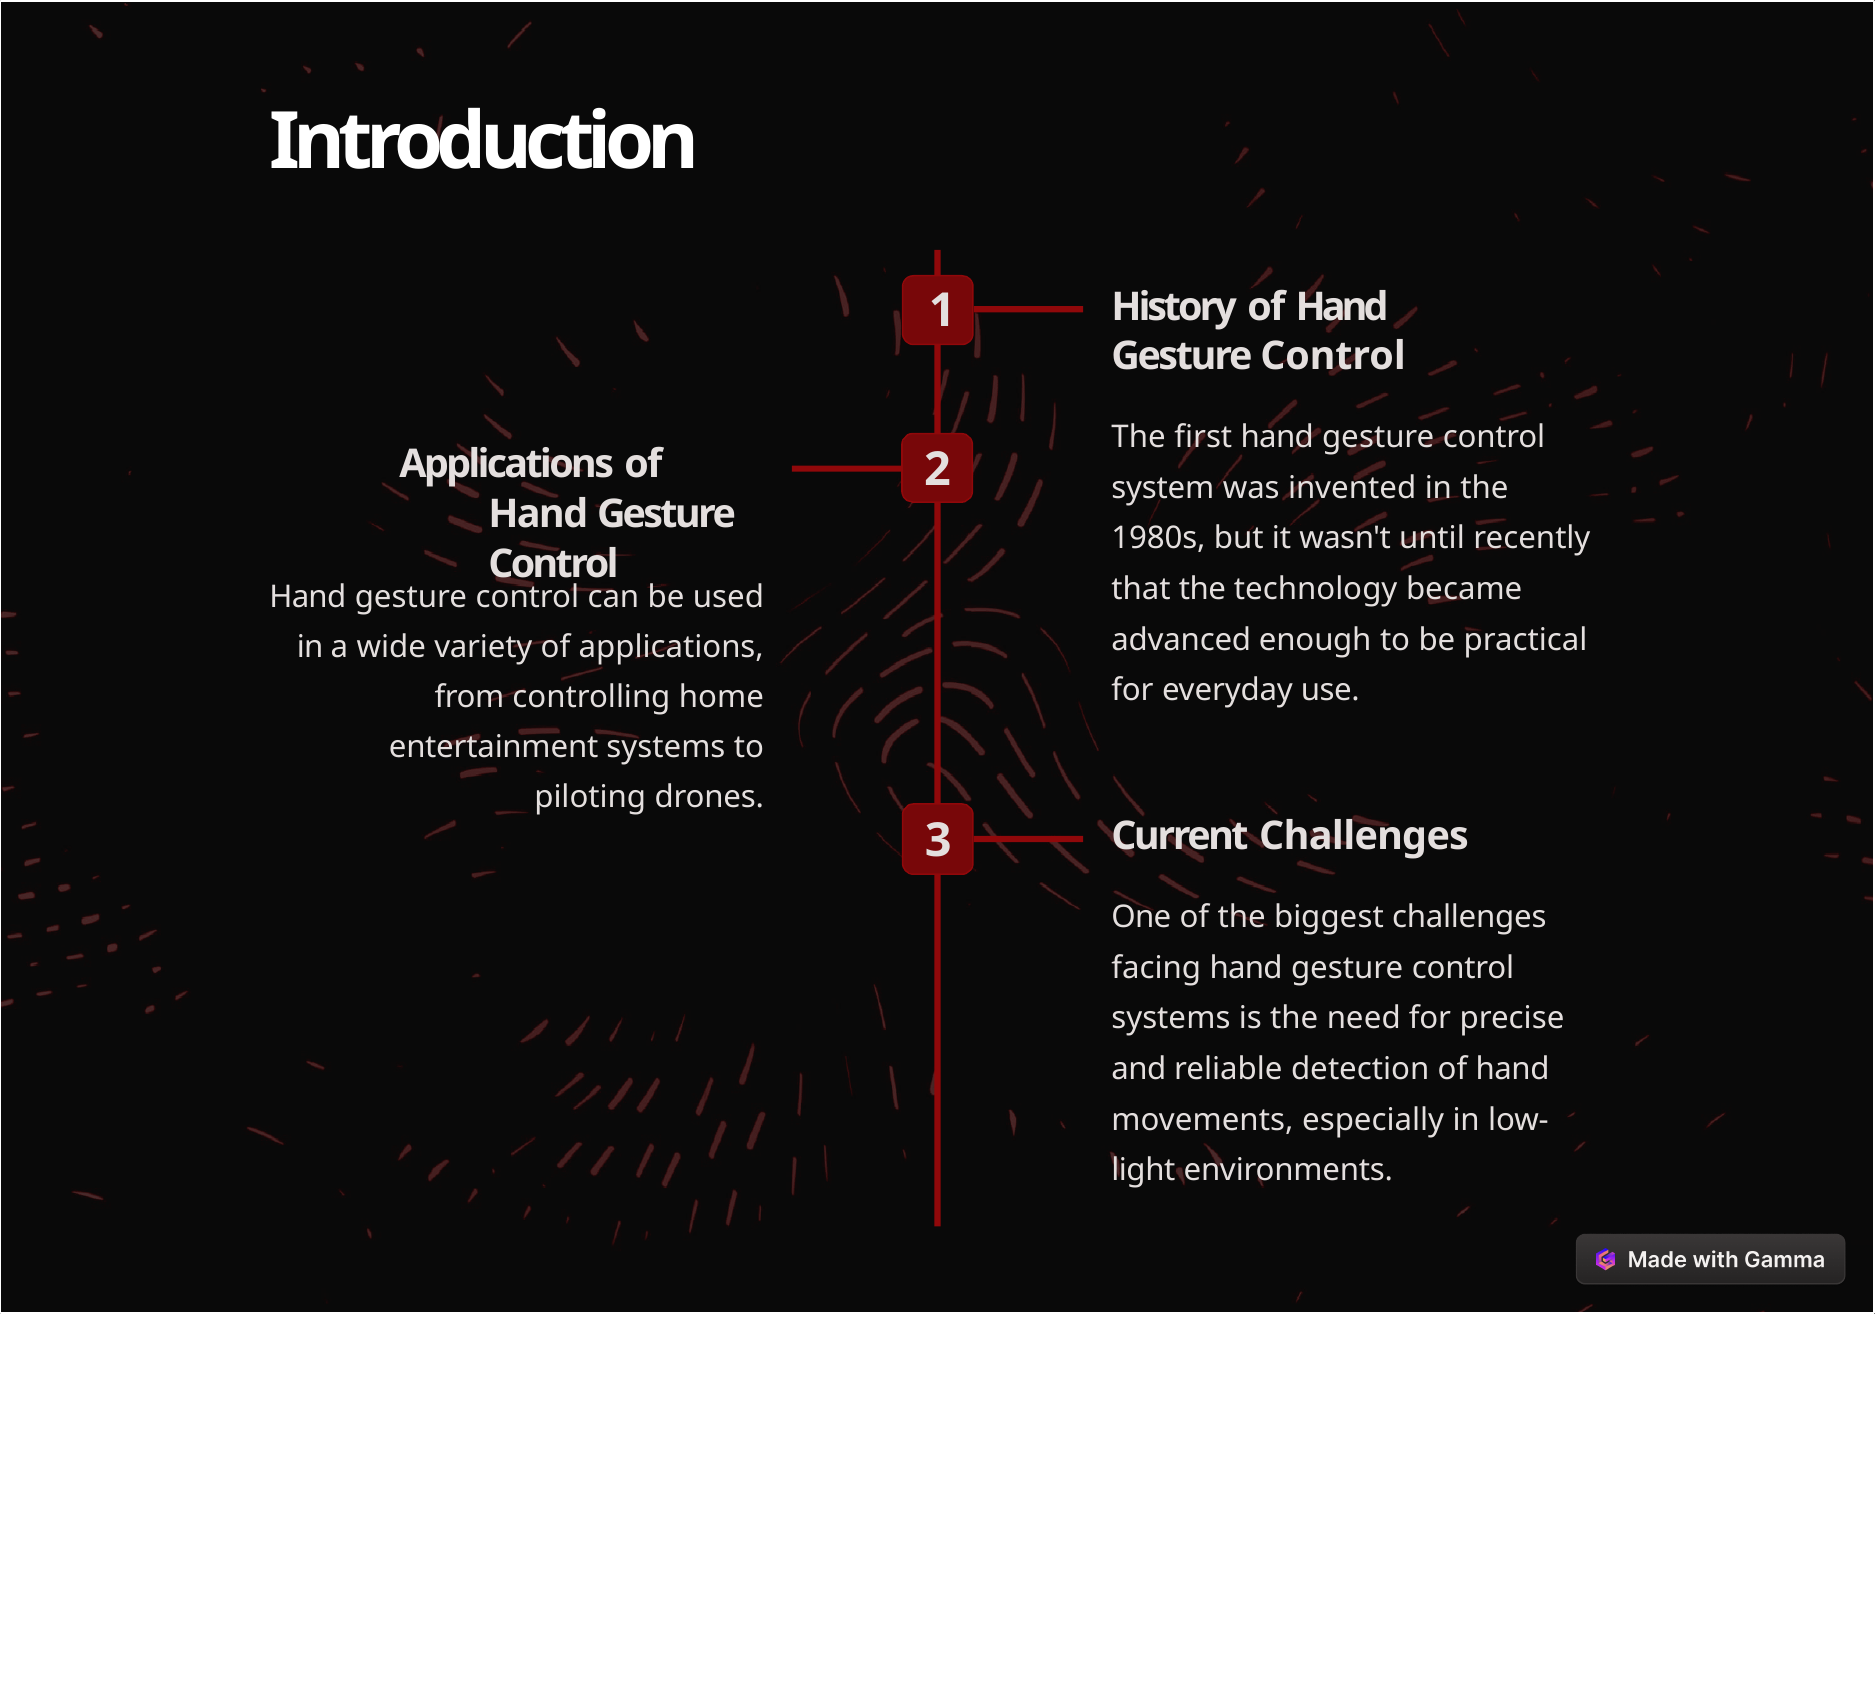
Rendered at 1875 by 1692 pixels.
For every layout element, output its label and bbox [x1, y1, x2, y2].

text_box [901, 883, 1084, 1227]
picture [0, 0, 1875, 1315]
text_box [791, 432, 974, 504]
text_box [901, 249, 1084, 802]
text_box [901, 802, 1084, 876]
